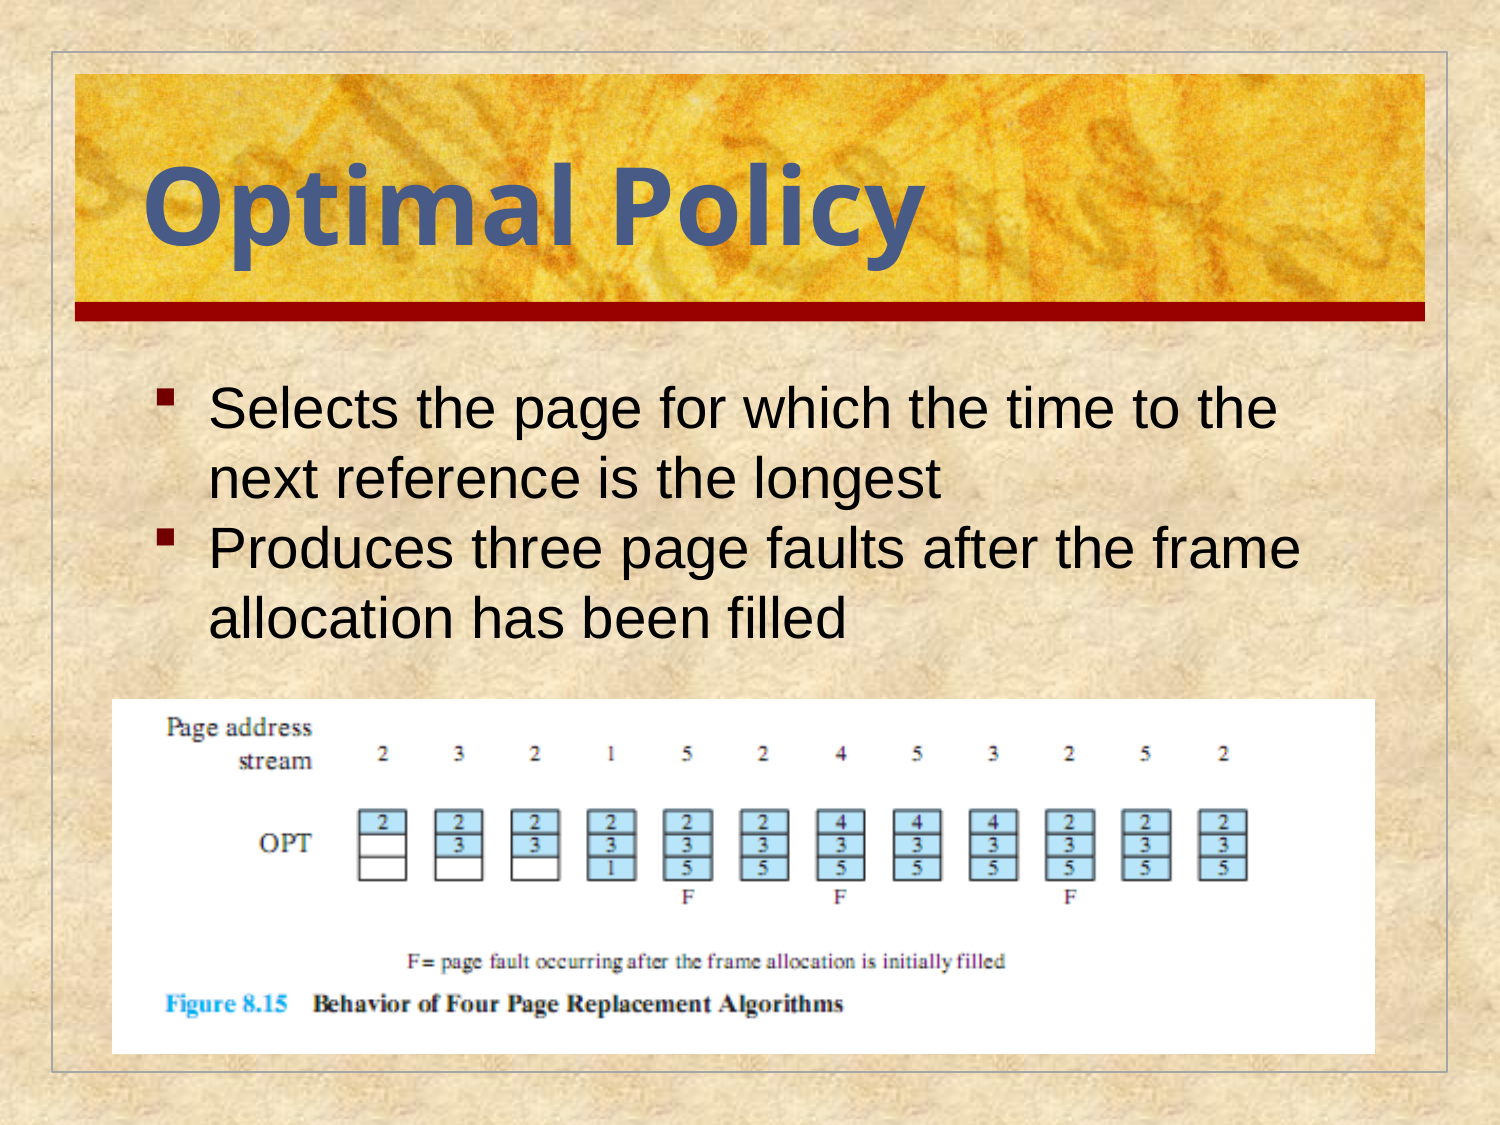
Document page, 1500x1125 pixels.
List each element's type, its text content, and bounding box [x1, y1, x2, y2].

title Optimal Policy [125, 137, 1409, 380]
picture [0, 0, 1500, 1125]
text_box Selects the page for which the time to the next reference is the longest Produces three page faults after the frame allocation has been filled [137, 362, 1413, 658]
